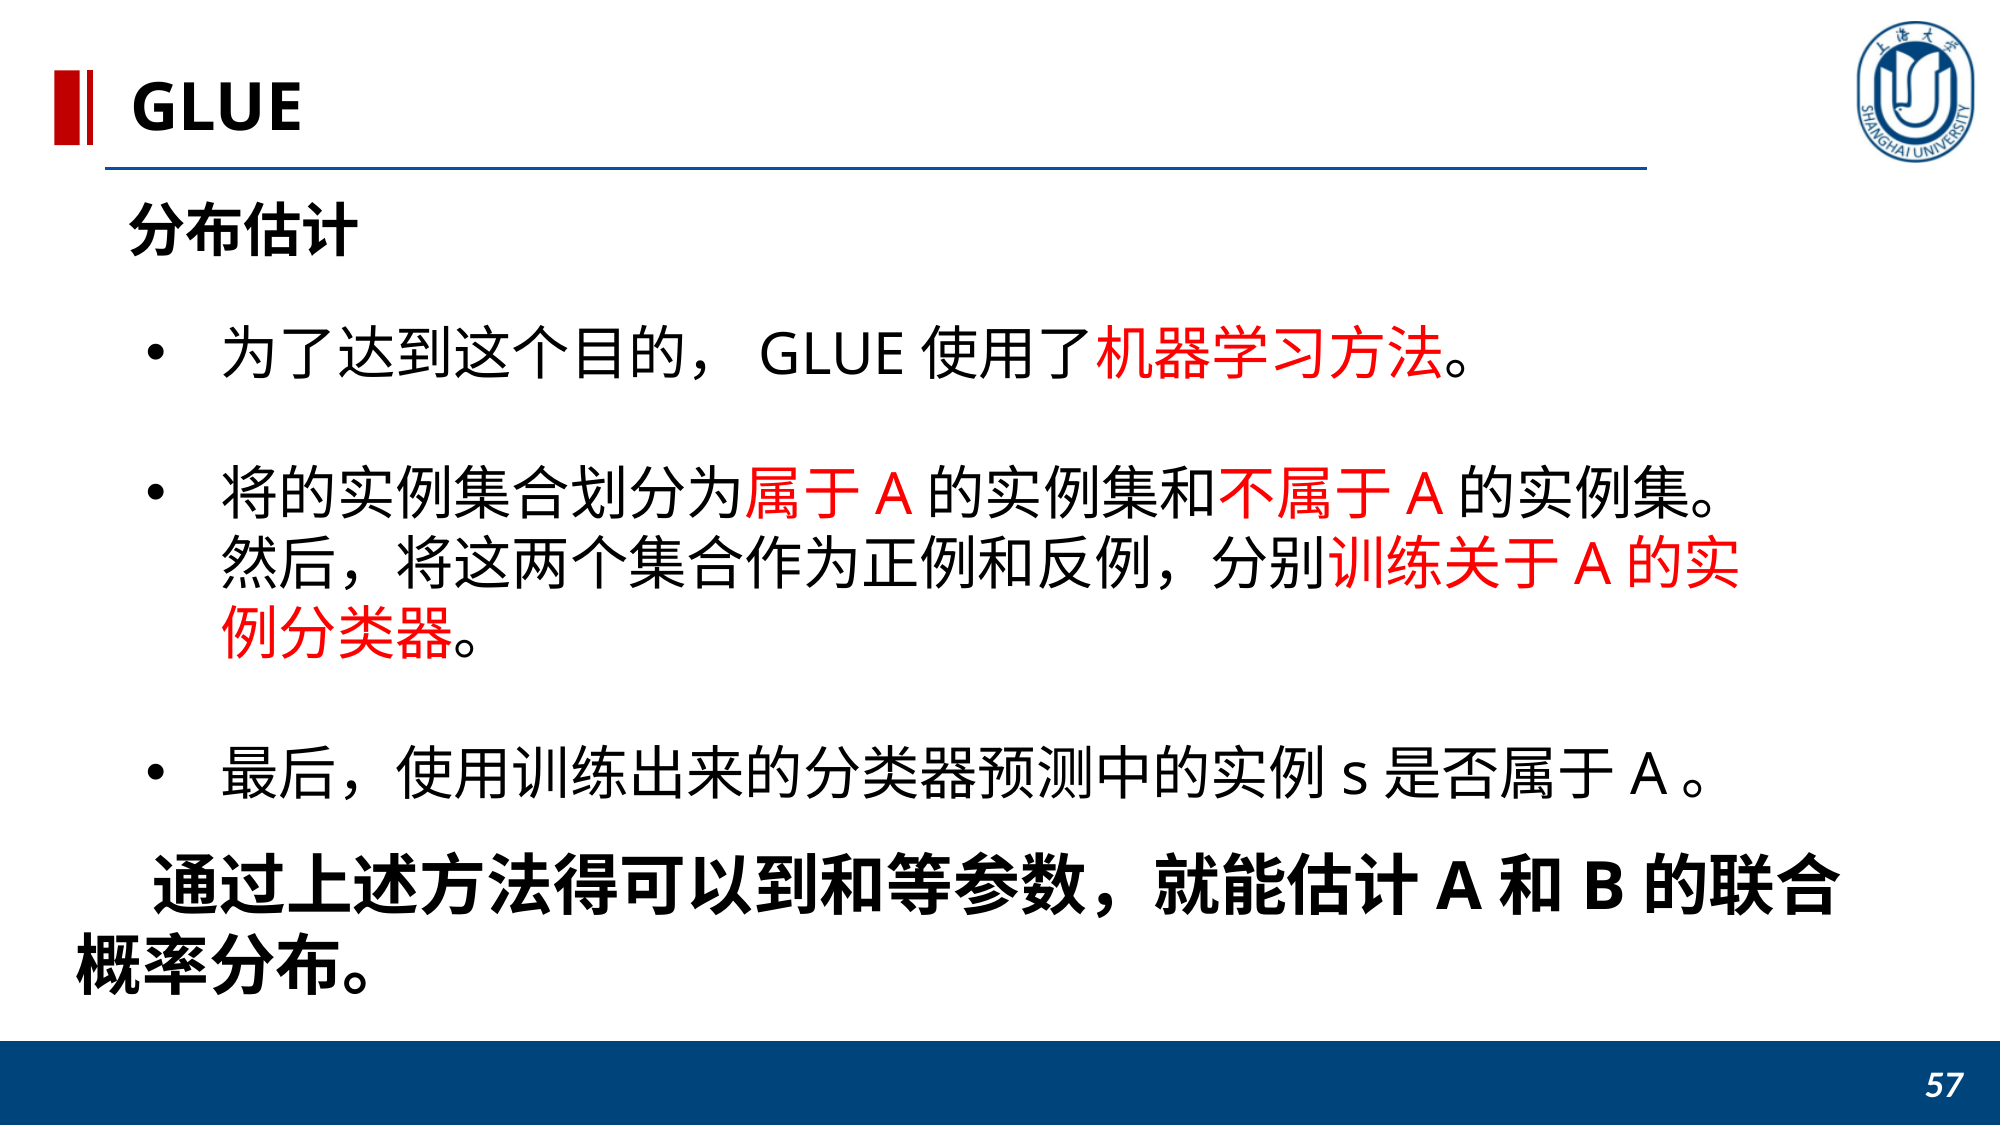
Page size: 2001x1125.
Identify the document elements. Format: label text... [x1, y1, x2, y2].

text_box GLUE [115, 56, 677, 152]
picture [1855, 21, 1978, 163]
slide_number 57 [1762, 1052, 1978, 1113]
text_box 分布估计 [112, 185, 529, 271]
